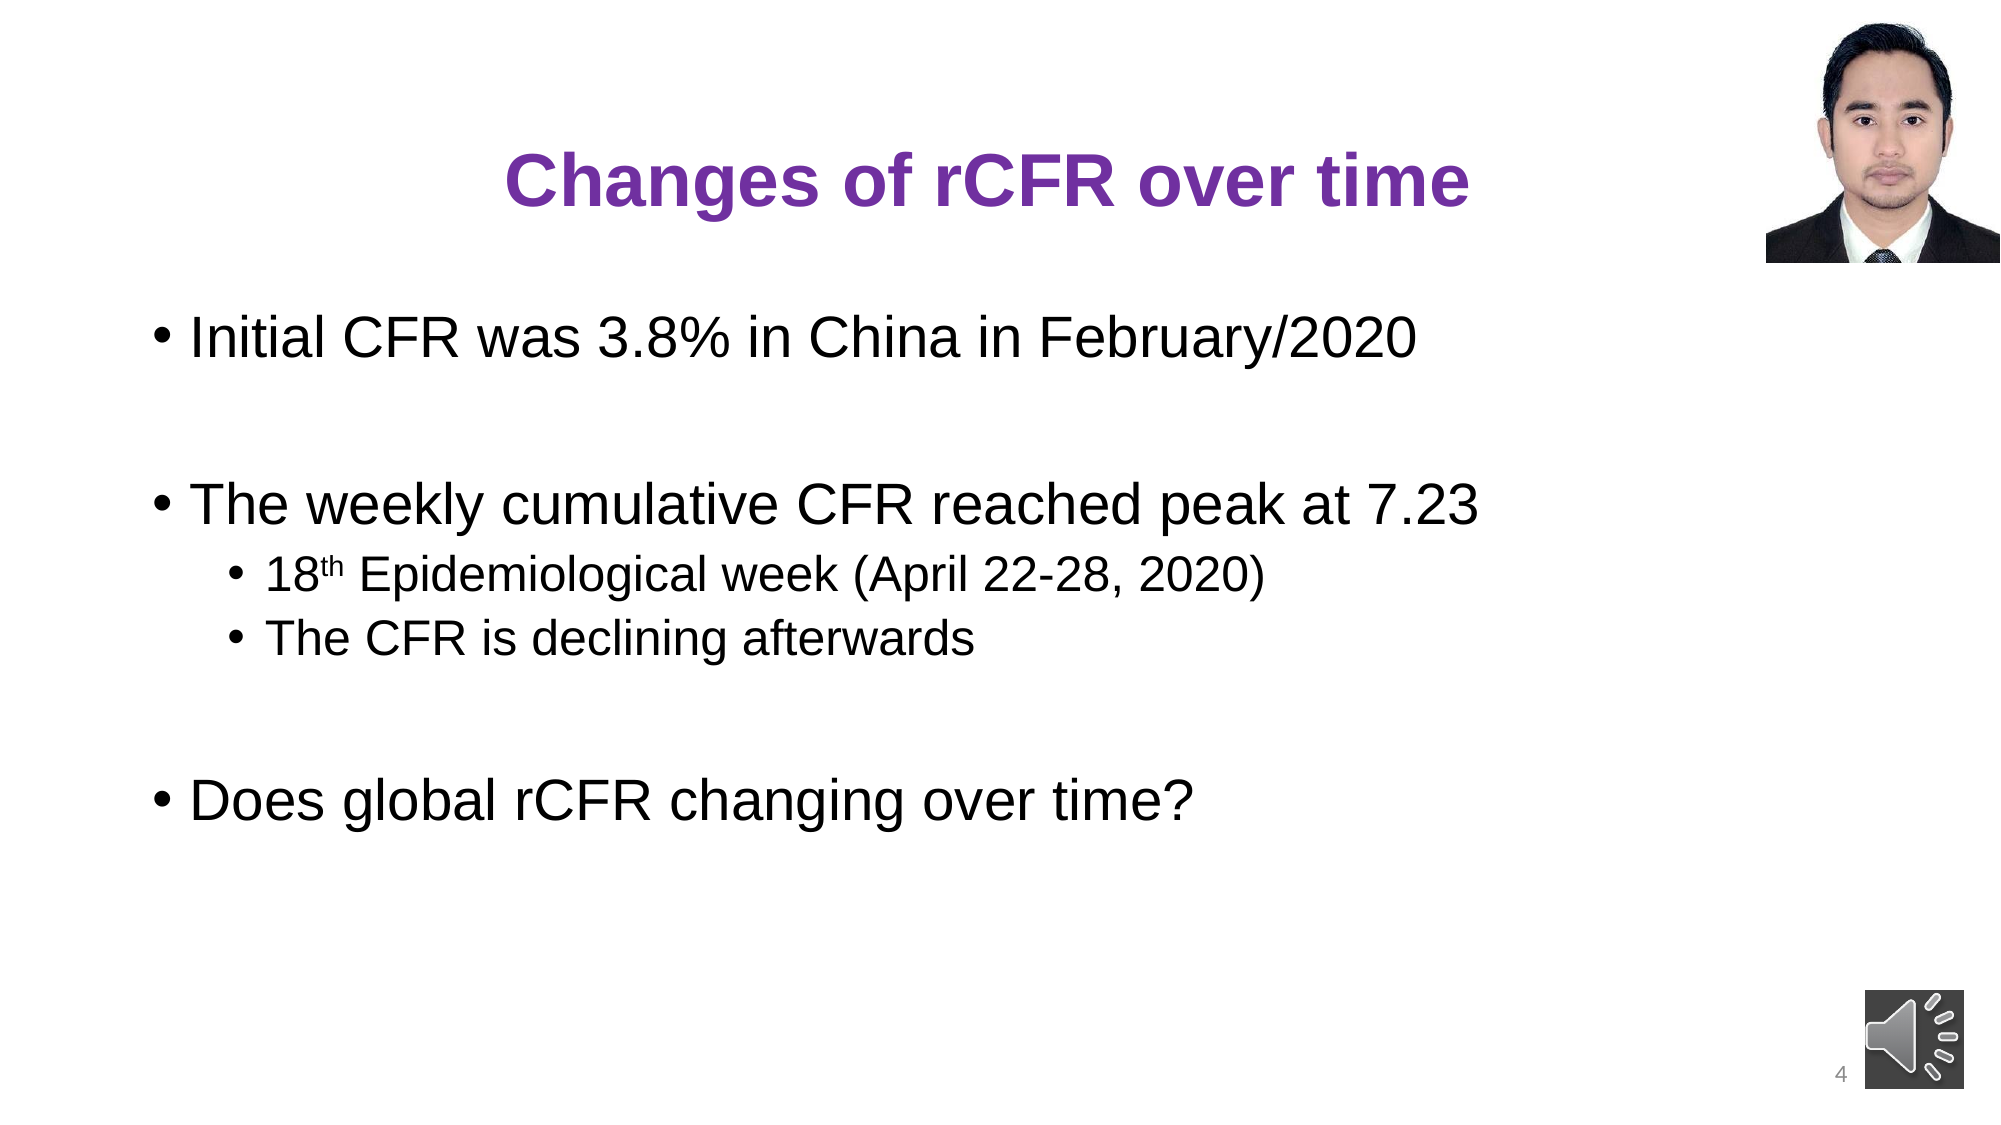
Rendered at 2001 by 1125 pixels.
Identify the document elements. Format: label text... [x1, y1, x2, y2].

picture [1864, 989, 1965, 1090]
title Changes of rCFR over time [78, 111, 1766, 253]
slide_number 4 [1412, 1042, 1863, 1103]
picture [1766, 21, 2000, 263]
list Initial CFR was 3.8% in China in February/2020 The weekly cumulative CFR reached peak at 7.23 18th Epidemiological week (April 22-28, 2020) The CFR is declining afterwards Does global rCFR changing over time? [137, 299, 1863, 1014]
